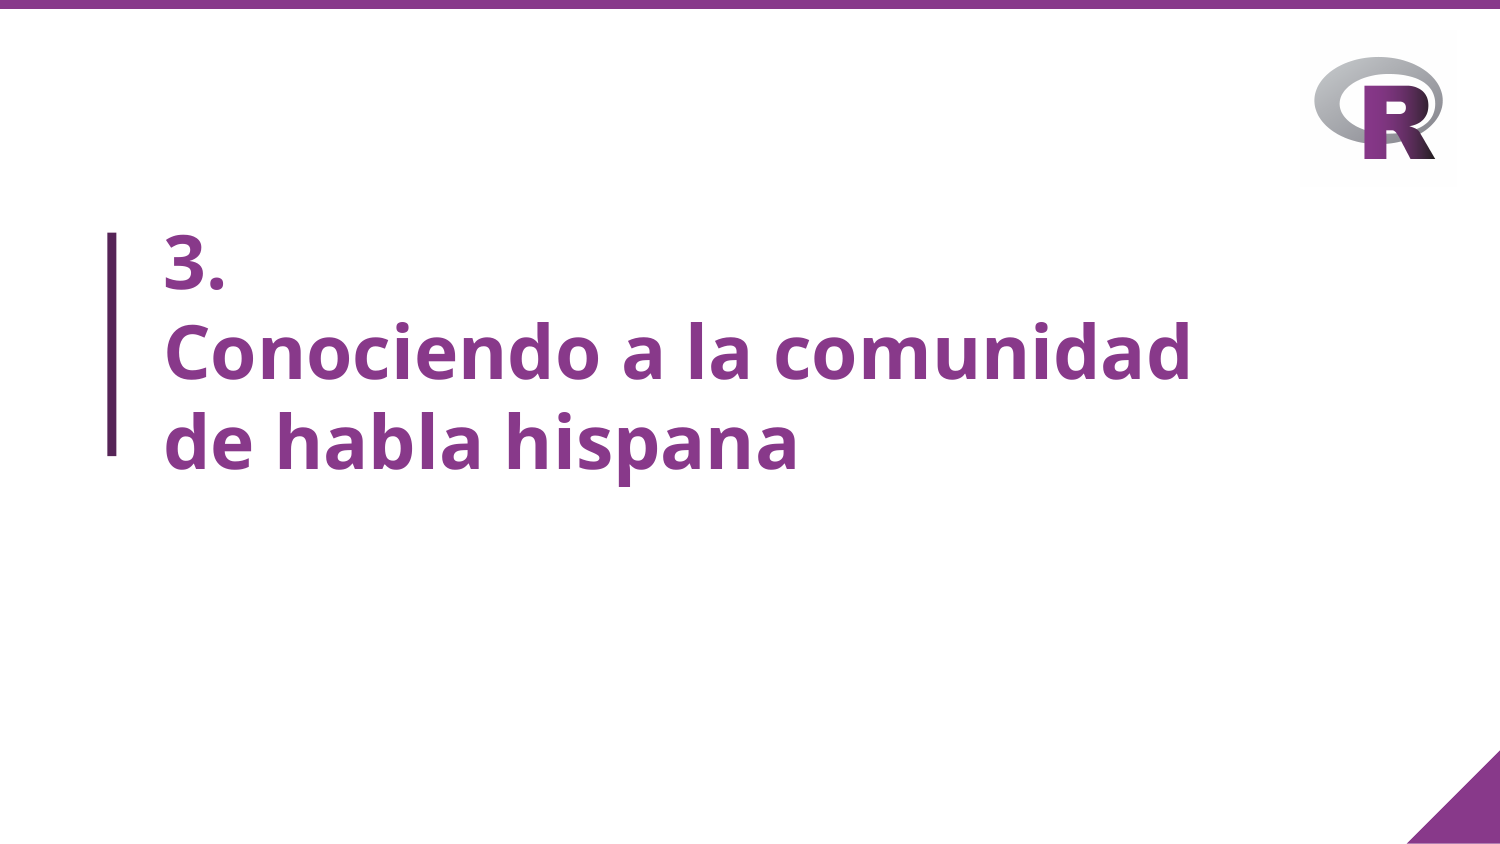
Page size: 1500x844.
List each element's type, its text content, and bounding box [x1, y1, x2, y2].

title 3. Conociendo a la comunidad de habla hispana [148, 199, 1223, 390]
picture [1300, 30, 1457, 187]
